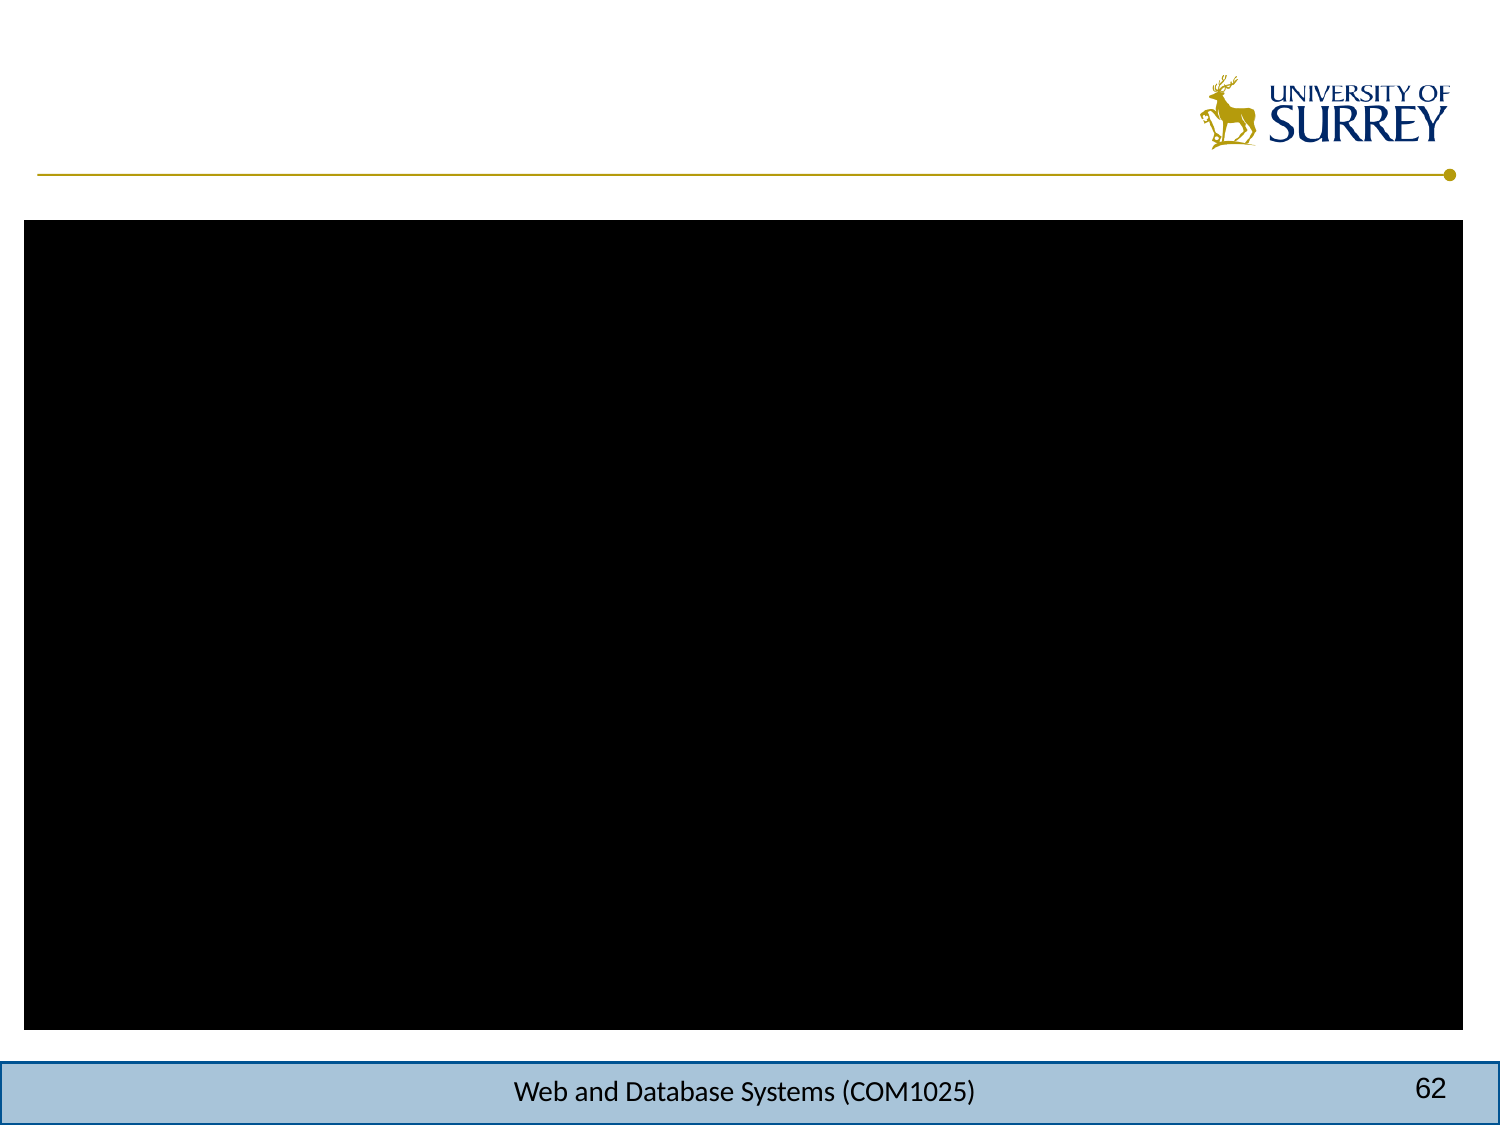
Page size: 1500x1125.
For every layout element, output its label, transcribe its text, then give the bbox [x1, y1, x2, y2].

footer Web and Database Systems (COM1025) [511, 1077, 985, 1125]
picture [1200, 75, 1450, 150]
picture [24, 220, 1463, 1030]
text_box [37, 168, 1457, 182]
slide_number 62 [1408, 1069, 1456, 1125]
